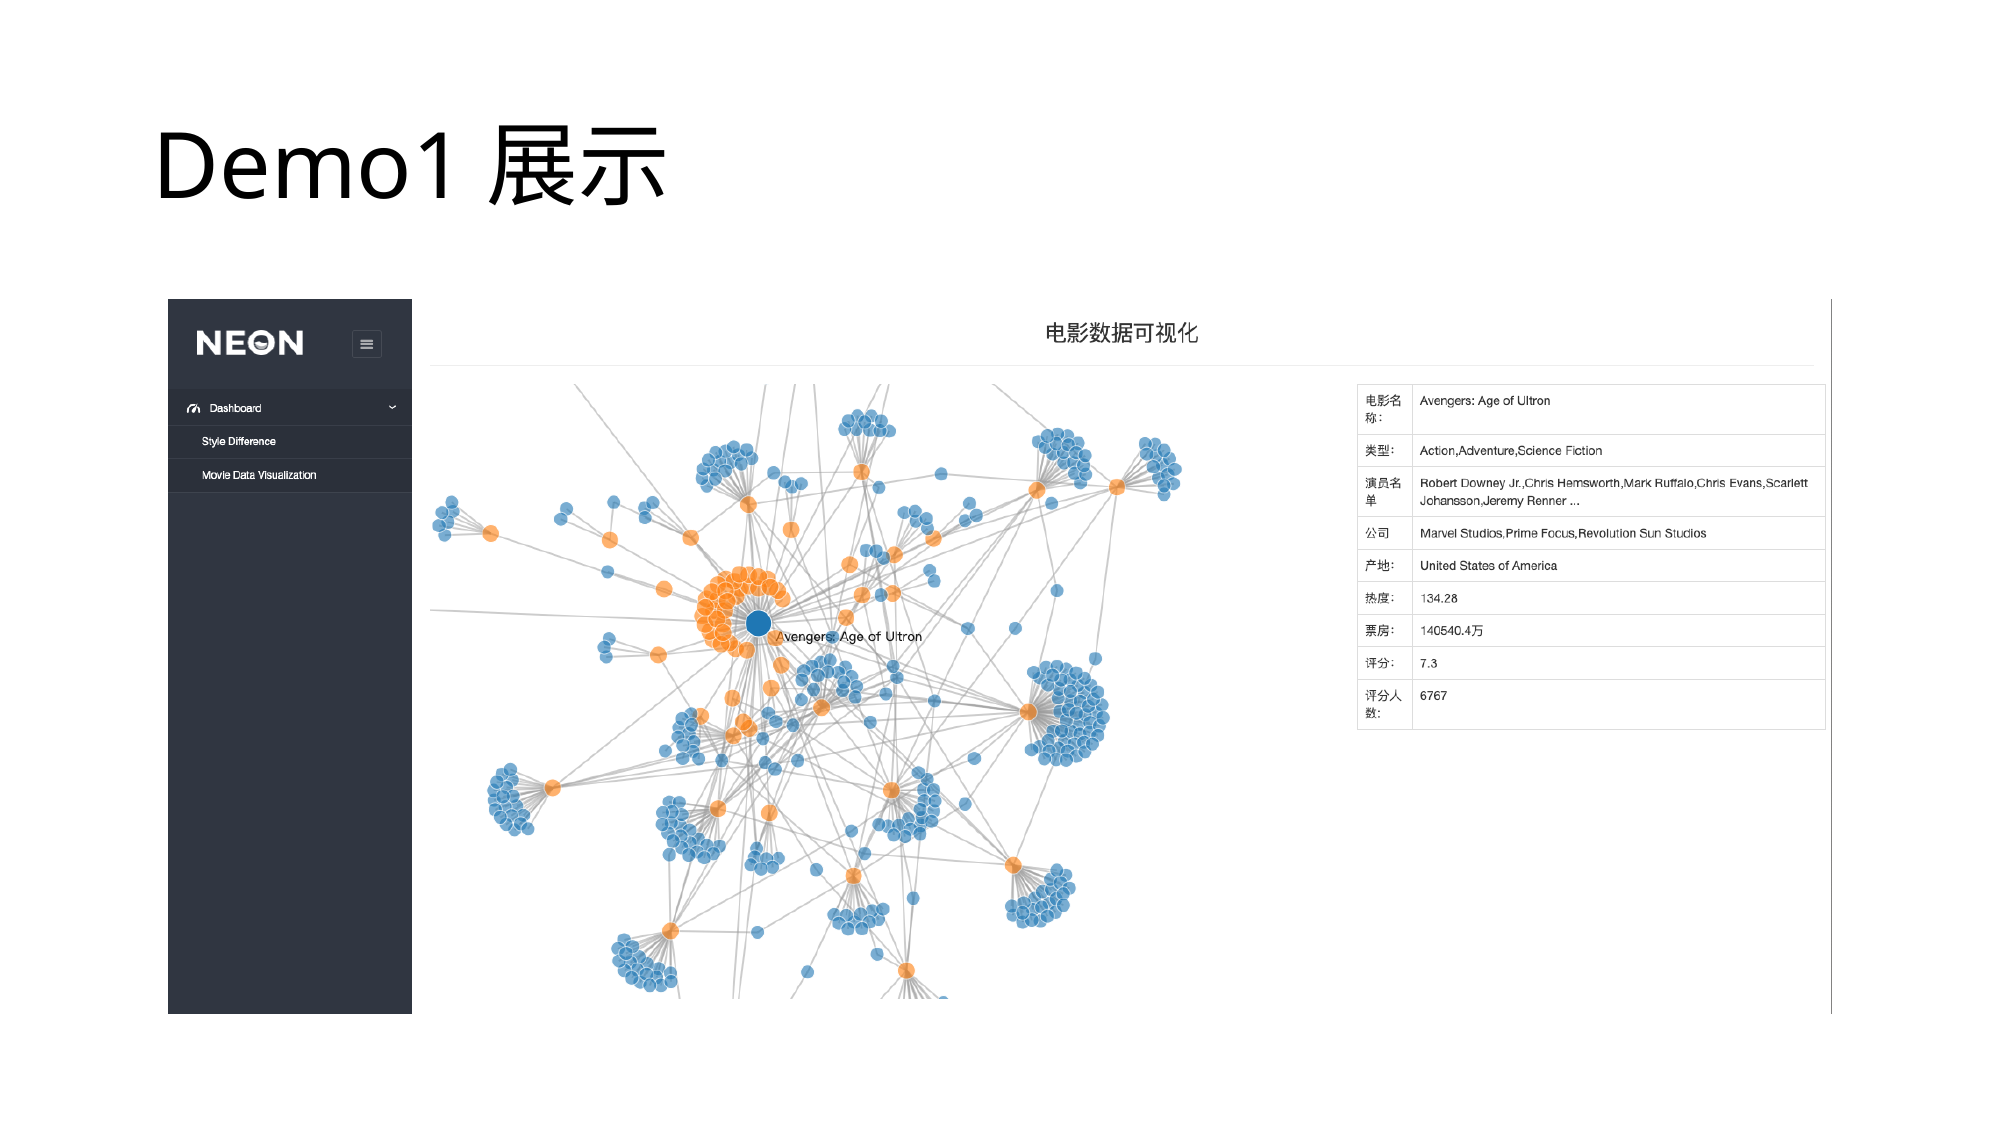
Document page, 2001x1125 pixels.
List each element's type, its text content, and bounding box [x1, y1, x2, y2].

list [168, 299, 1832, 1014]
title Demo1展示 [137, 59, 1863, 278]
